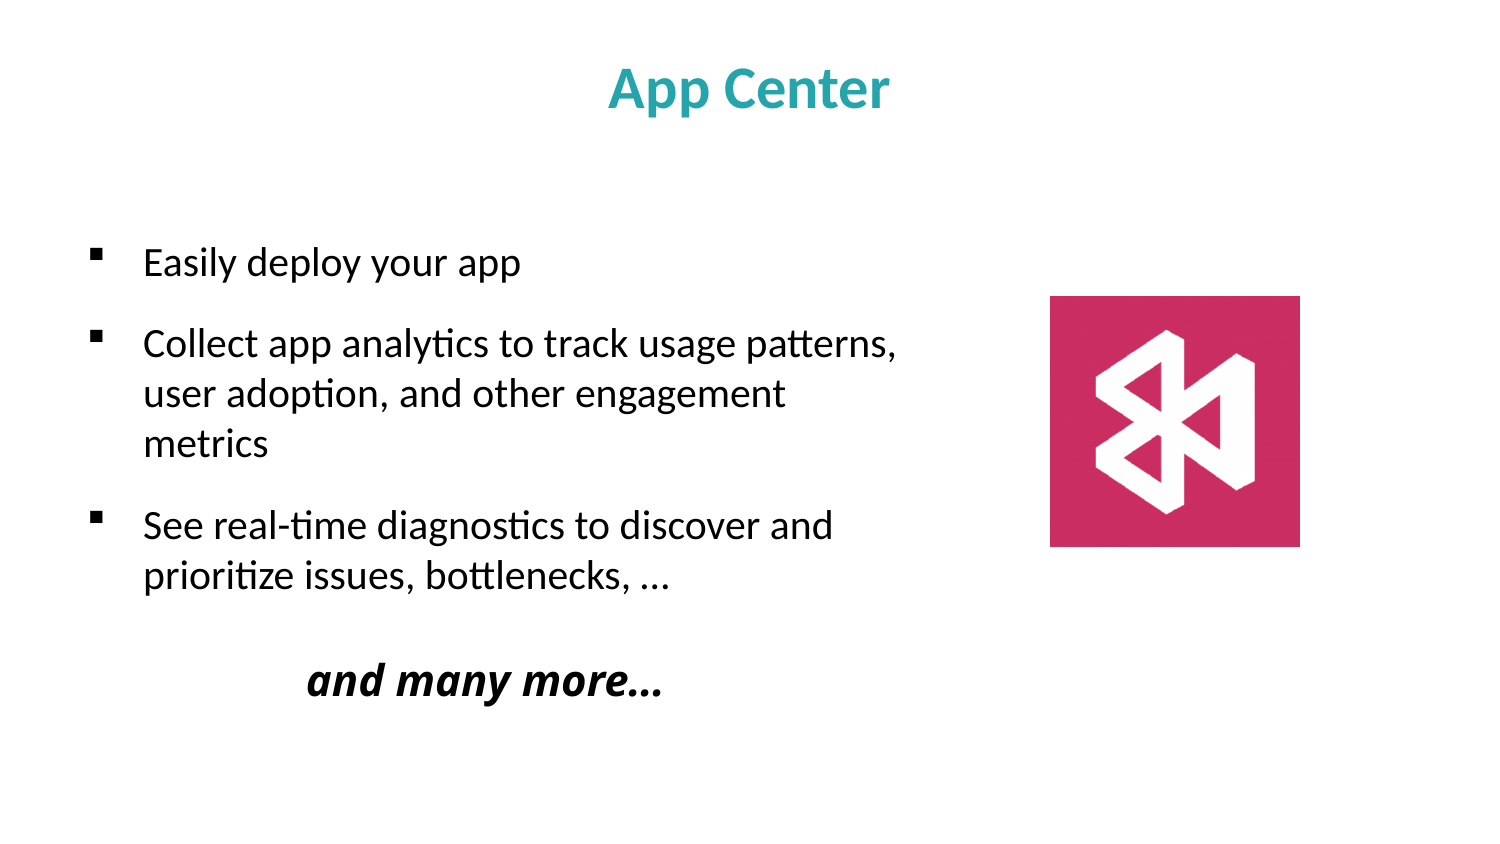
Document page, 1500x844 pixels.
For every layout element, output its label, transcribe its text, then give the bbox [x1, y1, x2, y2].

list Easily deploy your app Collect app analytics to track usage patterns, user adoption, and other engagement metrics See real-time diagnostics to discover and prioritize issues, bottlenecks, … and many more… [71, 226, 913, 748]
title App Center [74, 37, 1426, 132]
picture [1049, 296, 1300, 547]
